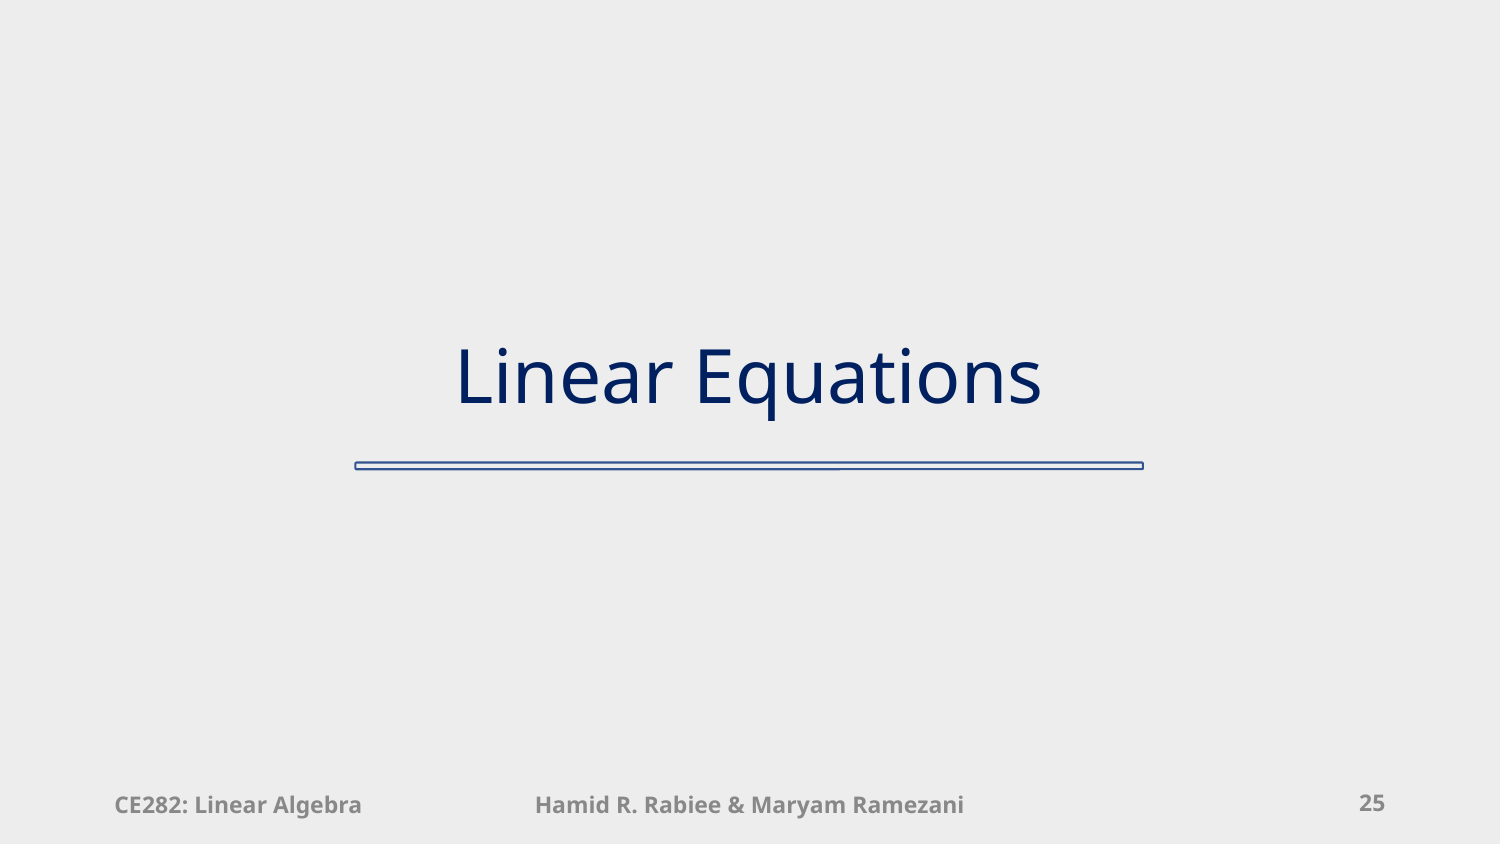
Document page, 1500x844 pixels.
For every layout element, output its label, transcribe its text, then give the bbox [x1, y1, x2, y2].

slide_number CE282: Linear Algebra [103, 782, 441, 827]
footer Hamid R. Rabiee & Maryam Ramezani [496, 782, 1004, 827]
slide_number 25 [1059, 782, 1397, 827]
title Linear Equations [102, 210, 1397, 426]
